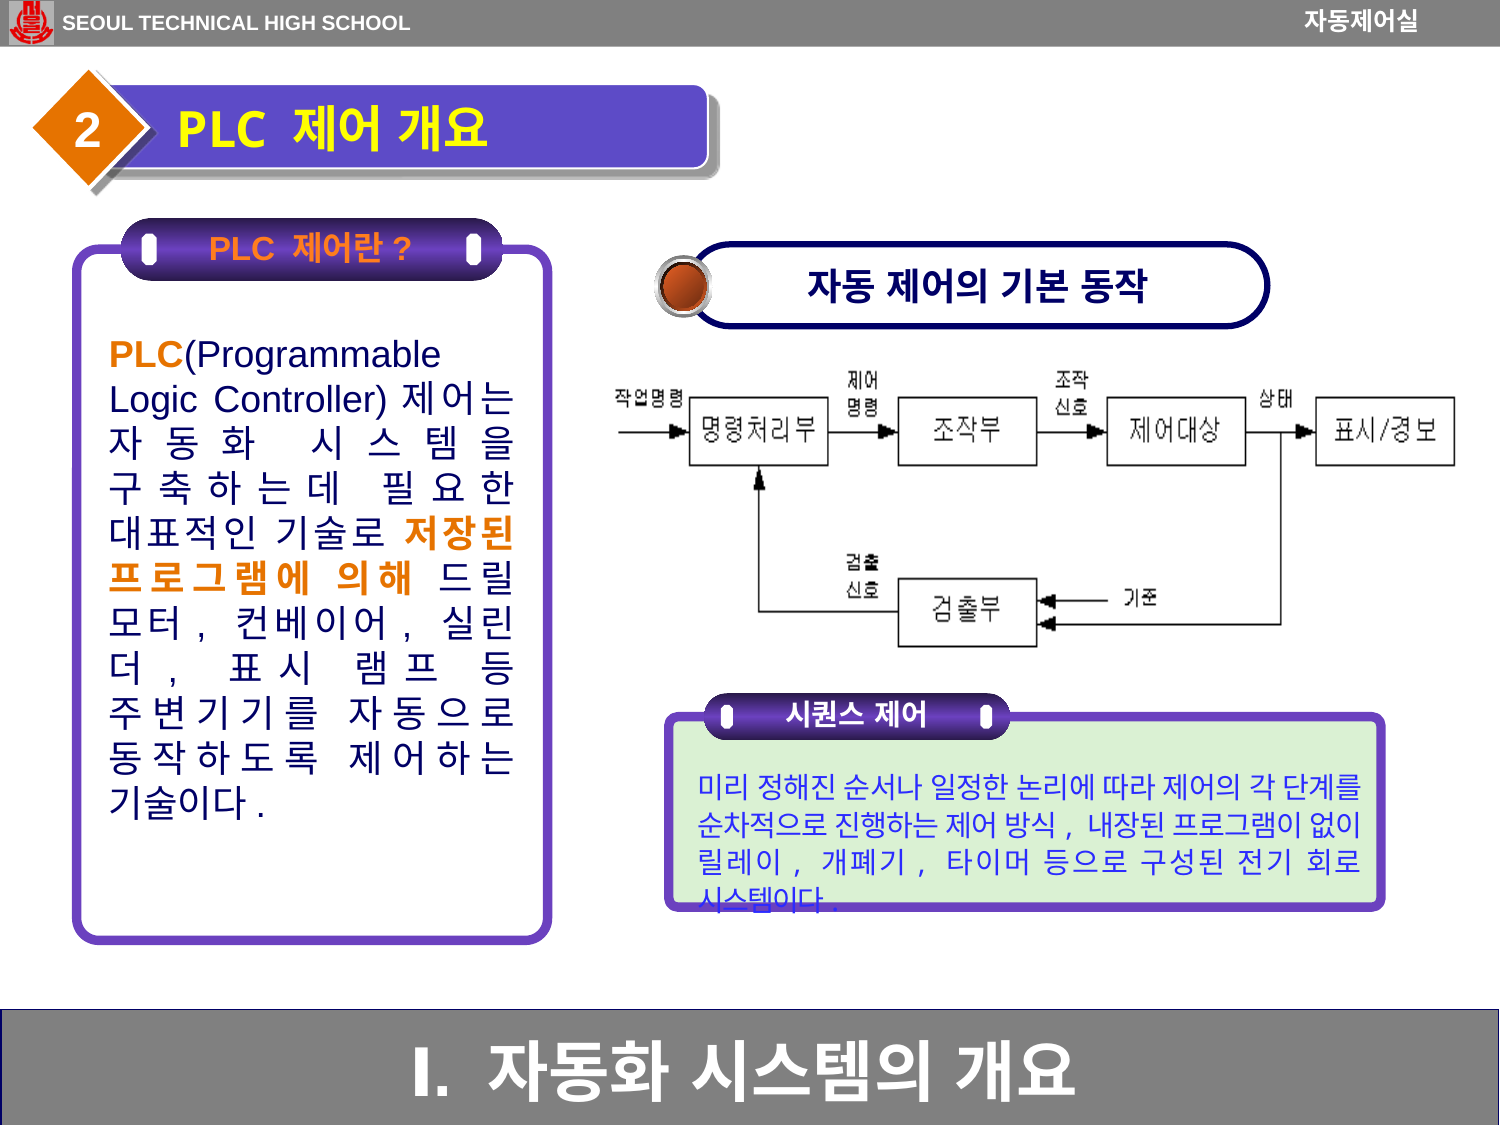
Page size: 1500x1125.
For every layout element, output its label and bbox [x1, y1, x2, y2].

text_box [668, 688, 1382, 908]
text_box [29, 66, 709, 190]
text_box [76, 217, 548, 941]
text_box [654, 244, 1268, 327]
picture [596, 344, 1475, 658]
picture [9, 1, 54, 45]
